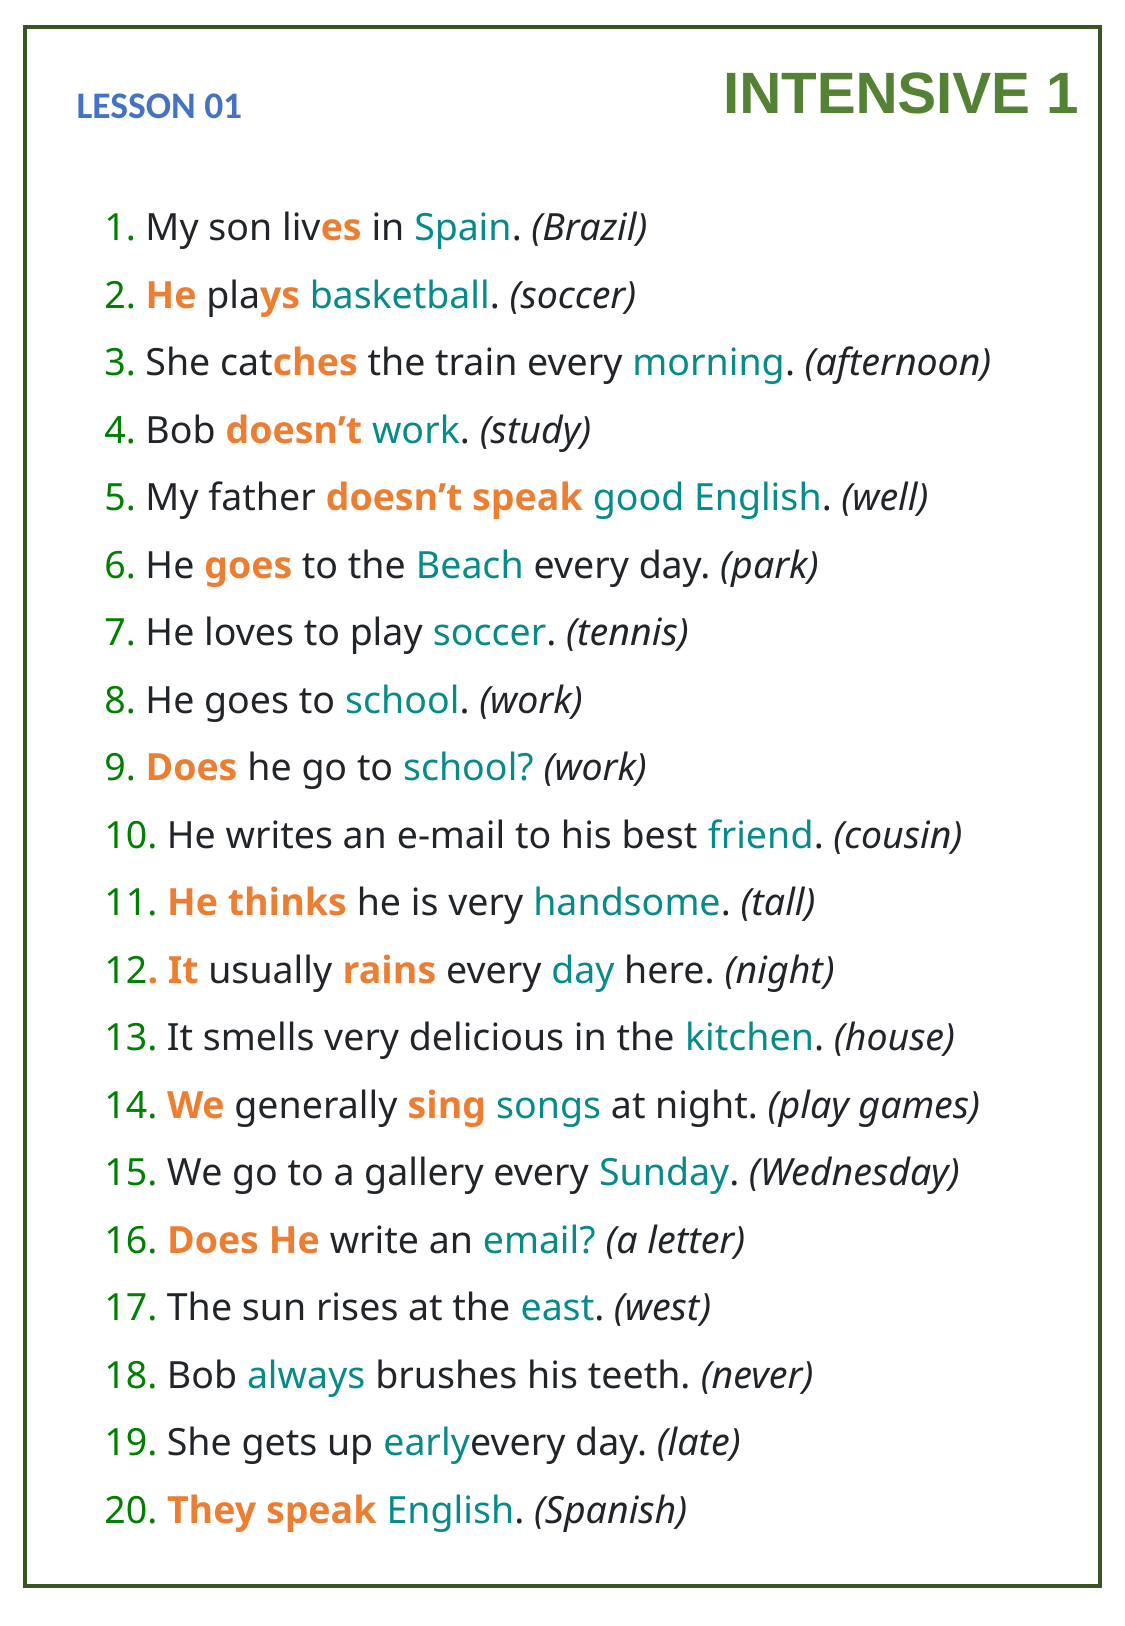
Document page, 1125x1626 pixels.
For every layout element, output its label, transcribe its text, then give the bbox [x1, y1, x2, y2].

text_box [23, 25, 1102, 1588]
text_box 1. My son lives in Spain. (Brazil) 2. He plays basketball. (soccer) 3. She catches the train every morning. (afternoon) 4. Bob doesn’t work. (study) 5. My father doesn’t speak good English. (well) 6. He goes to the Beach every day. (park) 7. He loves to play soccer. (tennis) 8. He goes to school. (work) 9. Does he go to school? (work) 10. He writes an e-mail to his best friend. (cousin) 11. He thinks he is very handsome. (tall) 12. It usually rains every day here. (night) 13. It smells very delicious in the kitchen. (house) 14. We generally sing songs at night. (play games) 15. We go to a gallery every Sunday. (Wednesday) 16. Does He write an email? (a letter) 17. The sun rises at the east. (west) 18. Bob always brushes his teeth. (never) 19. She gets up earlyevery day. (late) 20. They speak English. (Spanish) [89, 173, 1036, 1539]
